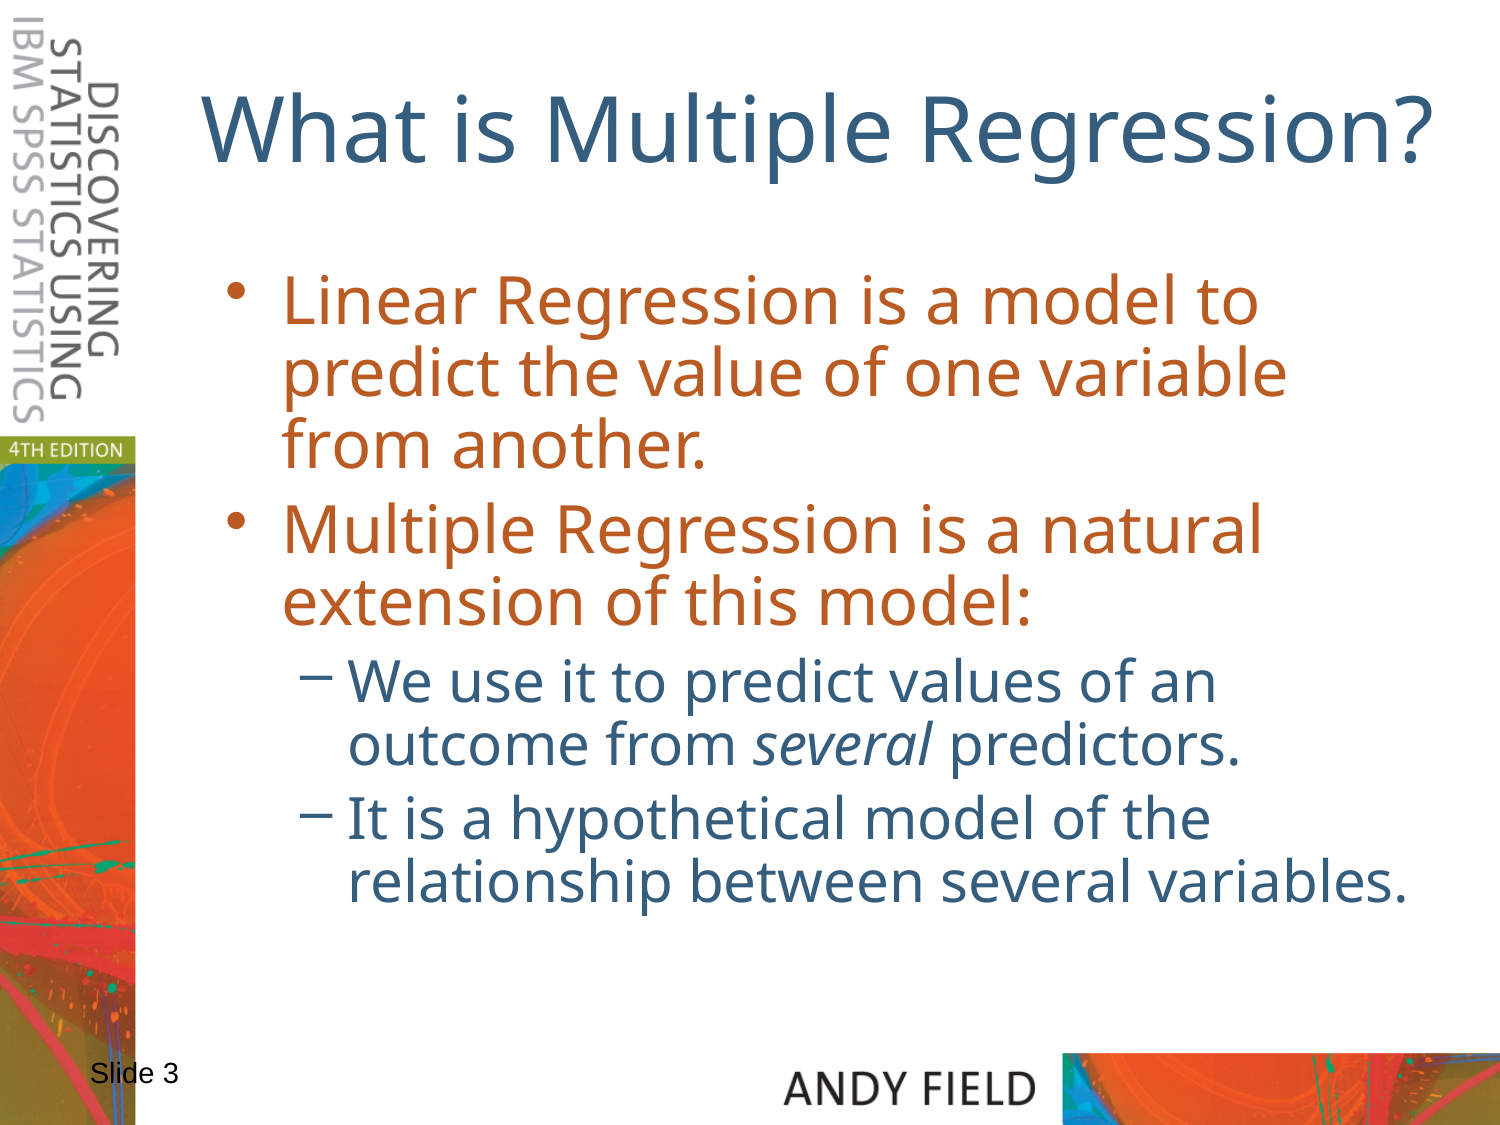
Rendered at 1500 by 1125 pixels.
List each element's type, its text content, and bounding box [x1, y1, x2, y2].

slide_number Slide 3 [75, 1046, 425, 1103]
title What is Multiple Regression? [180, 32, 1456, 220]
list Linear Regression is a model to predict the value of one variable from another. Multiple Regression is a natural extension of this model: We use it to predict values of an outcome from several predictors. It is a hypothetical model of the relationship between several variables. [210, 259, 1429, 972]
